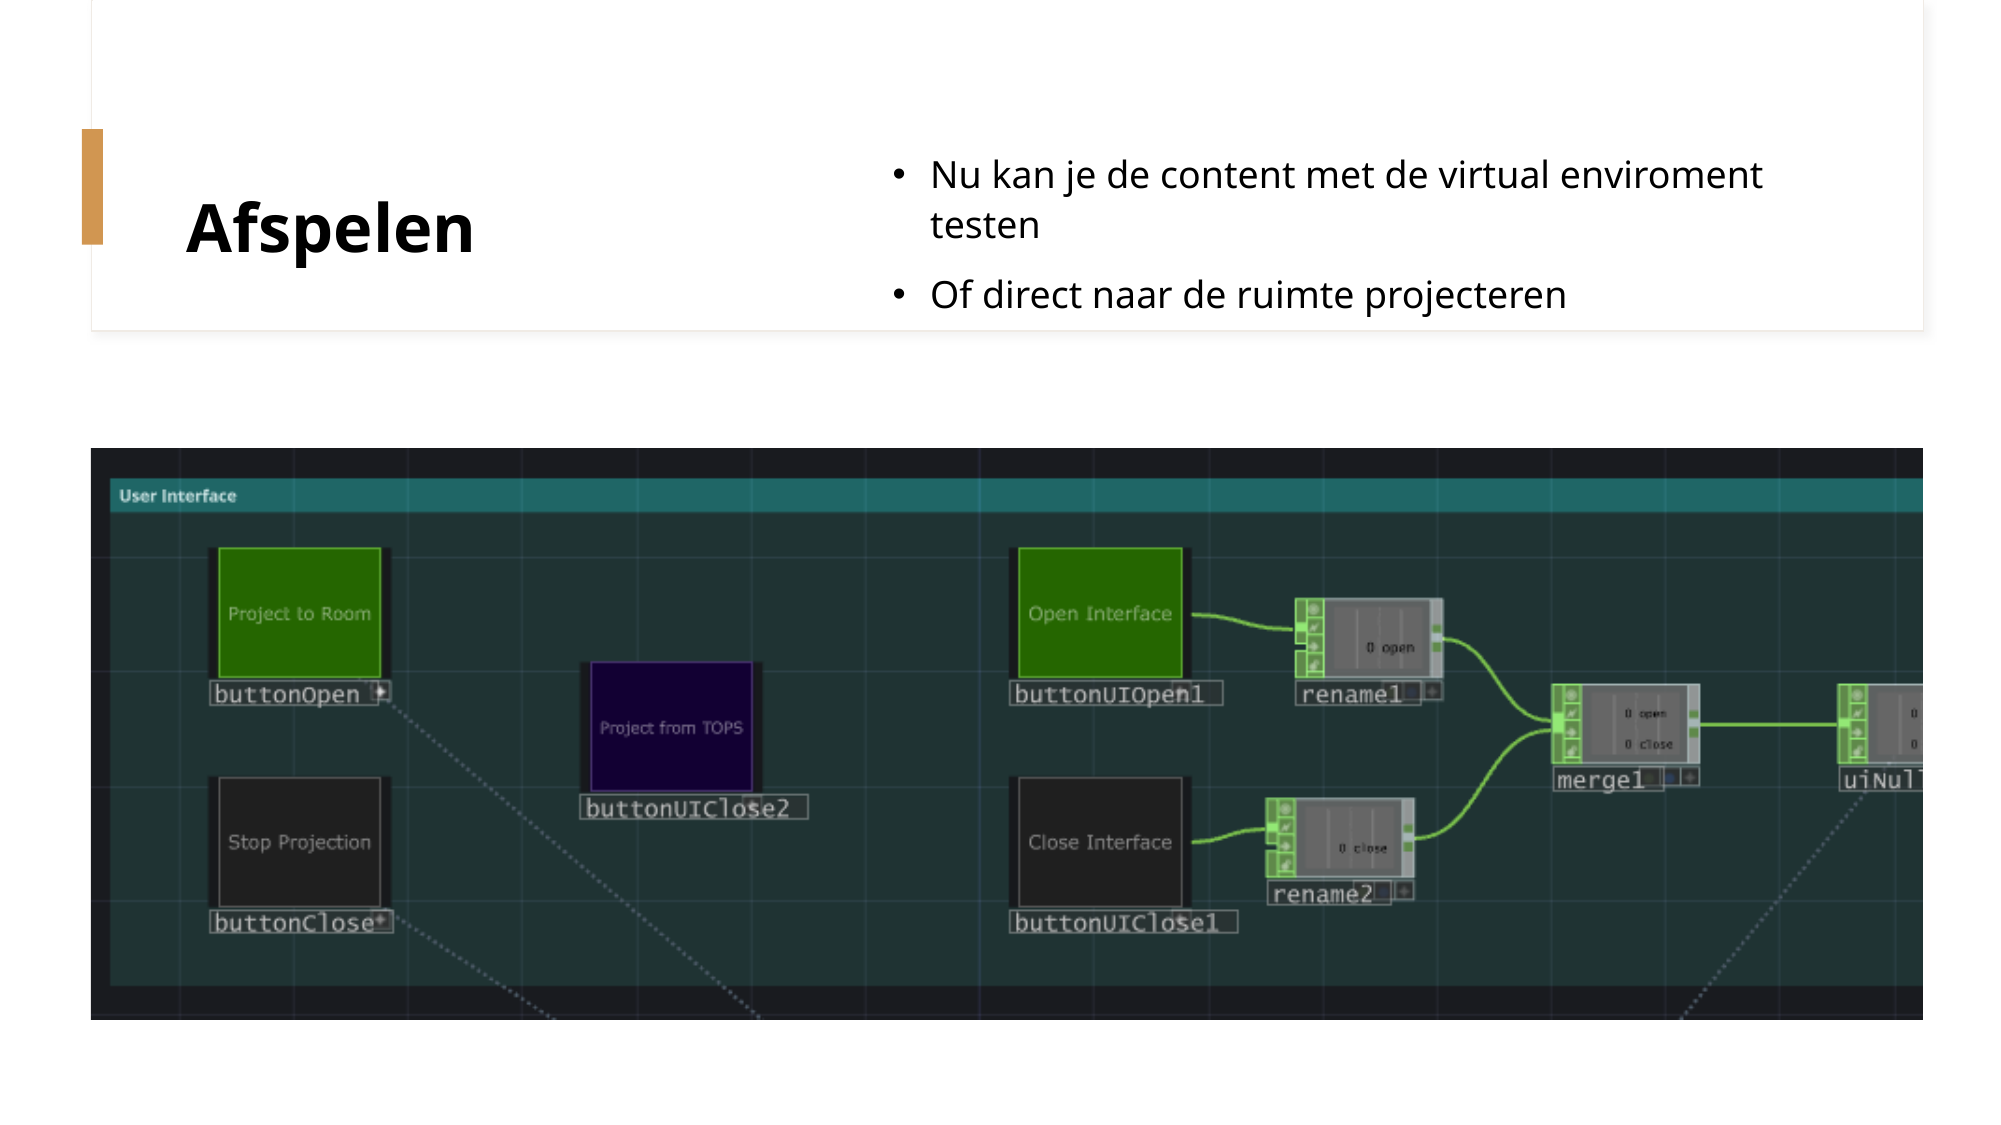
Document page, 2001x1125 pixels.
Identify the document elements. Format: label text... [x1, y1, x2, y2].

list Nu kan je de content met de virtual enviroment testen Of direct naar de ruimte projecteren [877, 105, 1863, 358]
picture [90, 448, 1923, 1020]
title Afspelen [171, 105, 752, 358]
